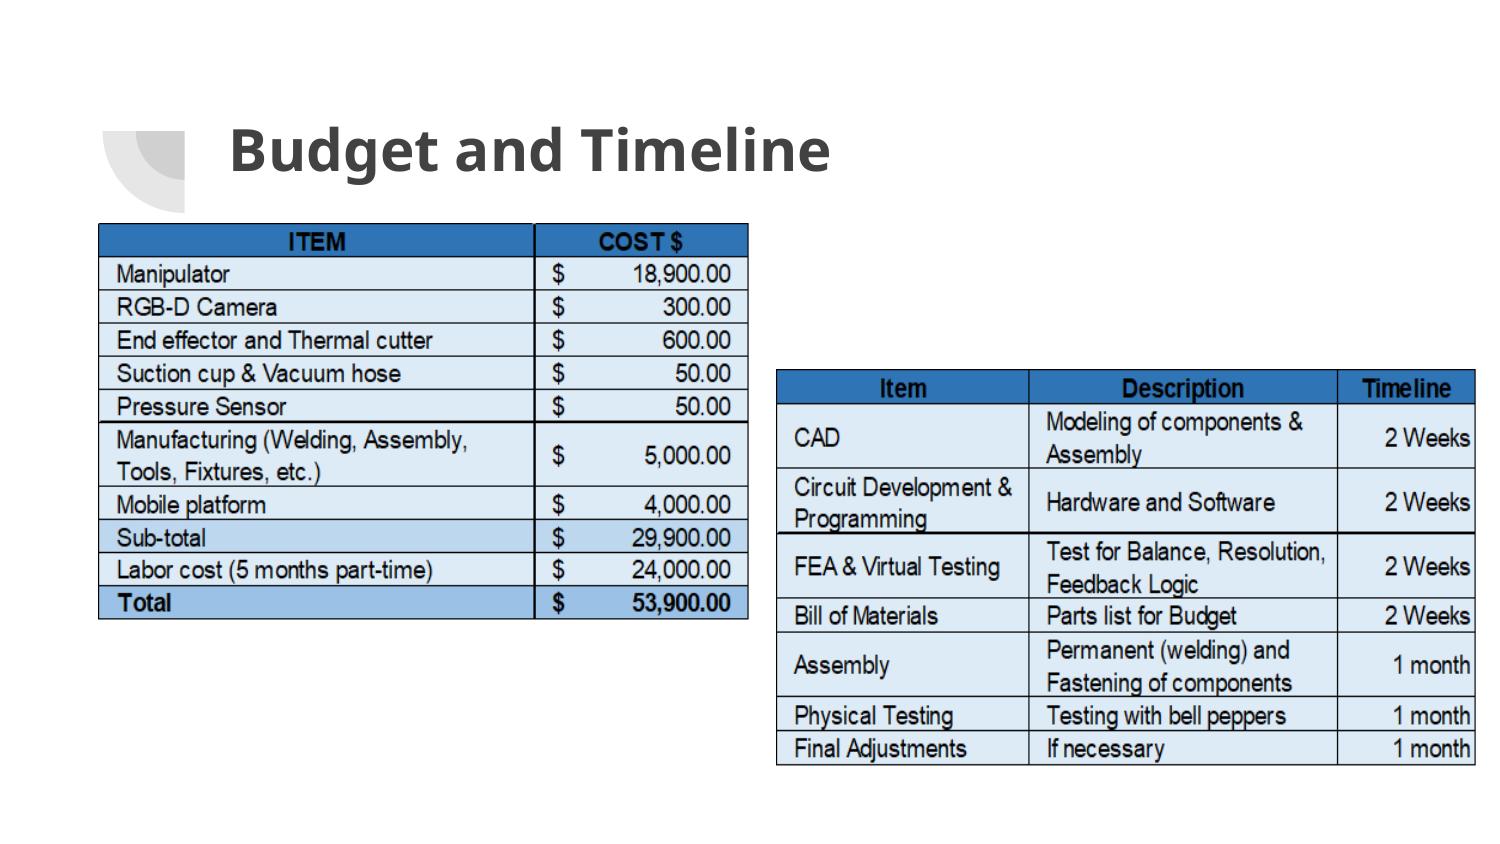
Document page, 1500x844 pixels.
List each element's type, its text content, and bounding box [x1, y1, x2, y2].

picture [776, 369, 1477, 767]
title Budget and Timeline [213, 98, 1368, 263]
picture [98, 223, 751, 621]
